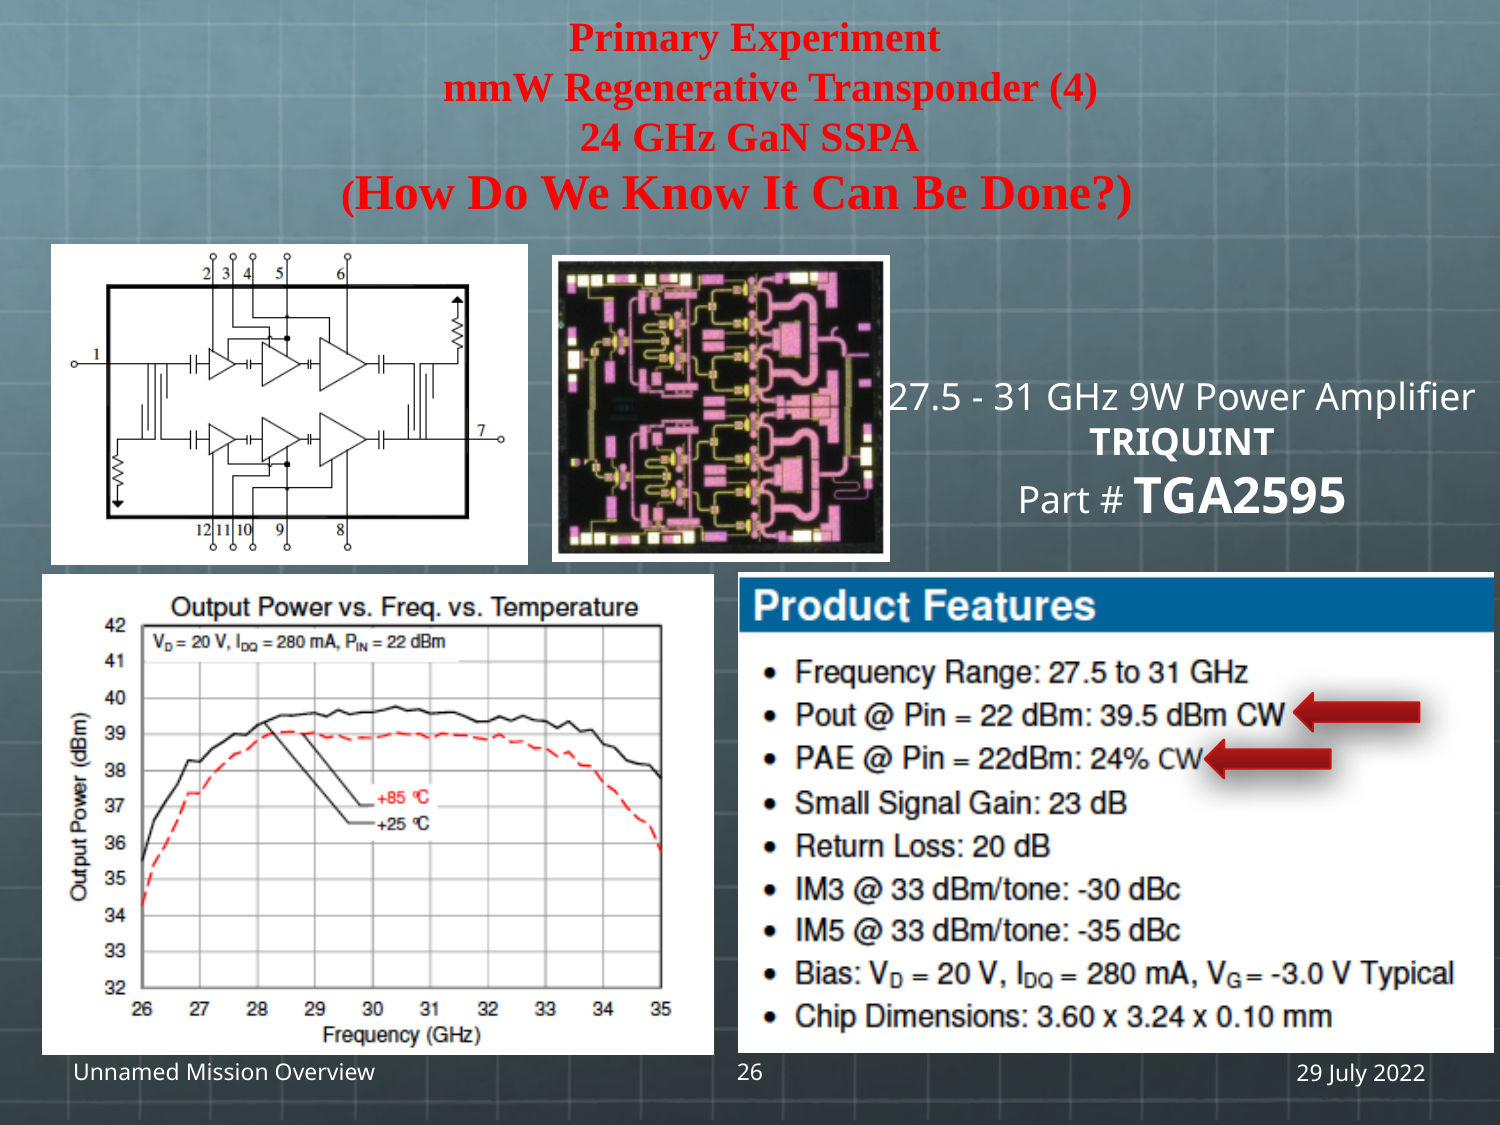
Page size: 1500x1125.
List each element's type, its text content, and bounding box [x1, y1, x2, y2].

picture [0, 0, 1500, 1125]
title Primary Experiment mmW Regenerative Transponder (4) 24 GHz GaN SSPA (How Do We Know It Can Be Done?) [127, 0, 1372, 251]
text_box 27.5 - 31 GHz 9W Power Amplifier TRIQUINT Part # TGA2595 [933, 365, 1500, 531]
